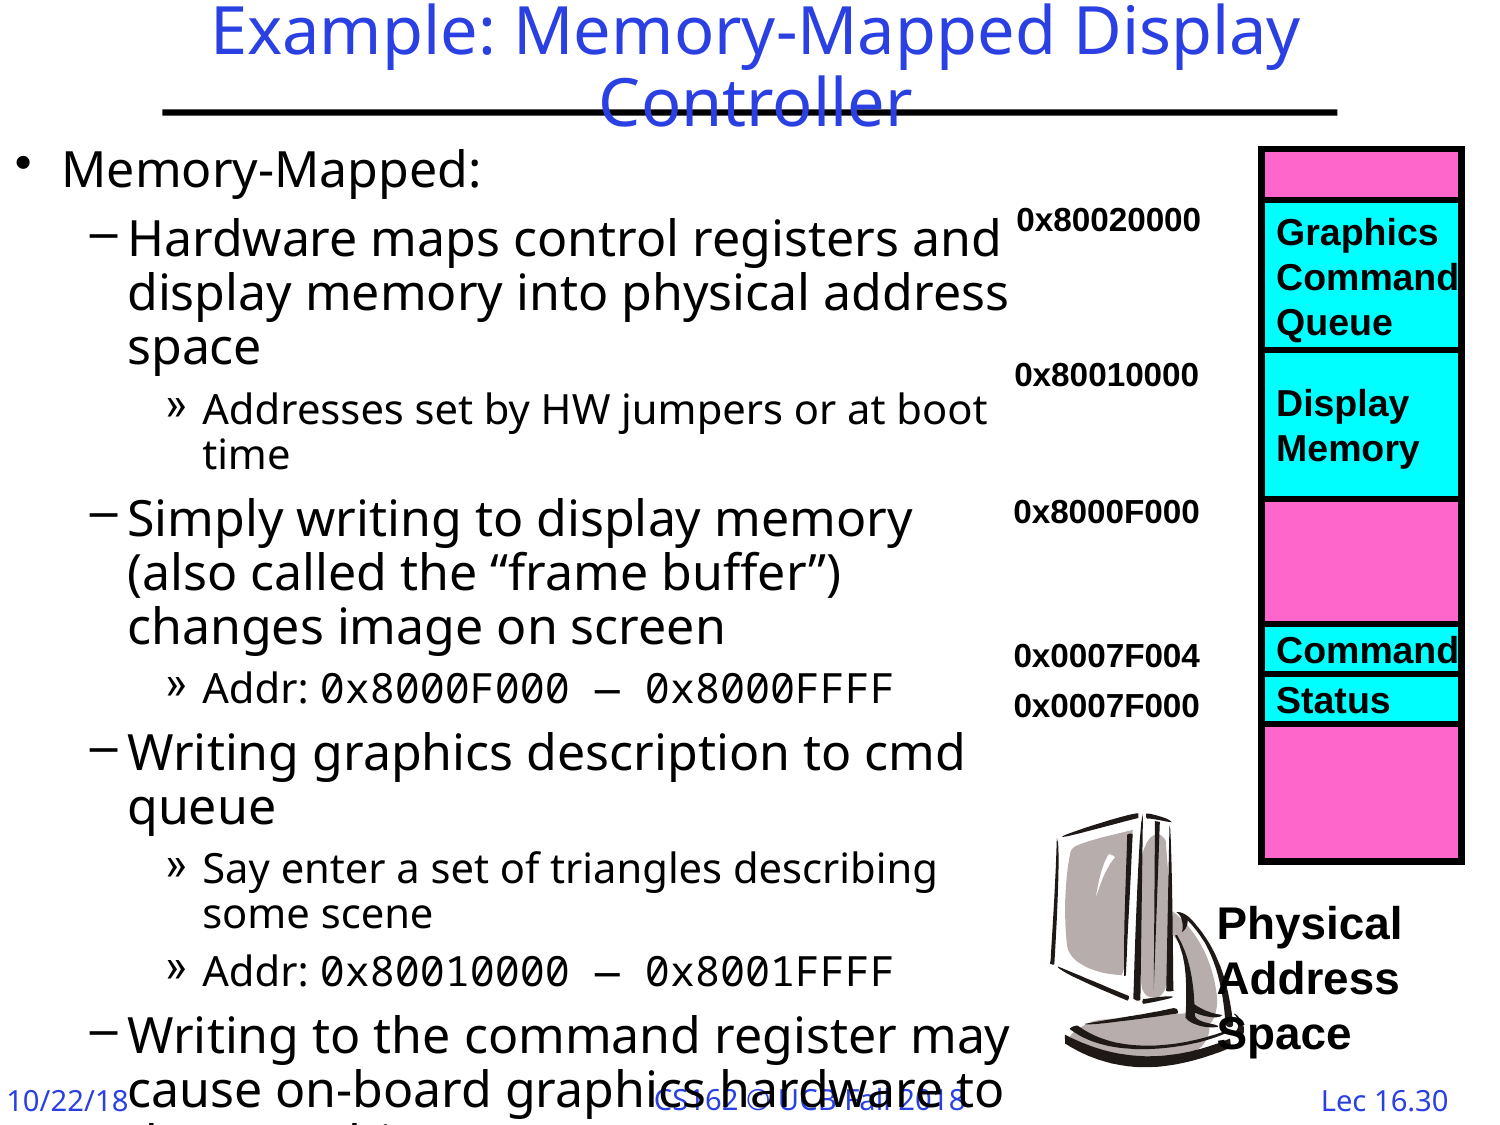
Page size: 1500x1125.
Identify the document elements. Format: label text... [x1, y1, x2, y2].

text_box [1034, 148, 1463, 1068]
title Example: Memory-Mapped Display Controller [37, 24, 1475, 113]
list Memory-Mapped: Hardware maps control registers and display memory into physical address space Addresses set by HW jumpers or at boot time Simply writing to display memory (also called the “frame buffer”) changes image on screen Addr: 0x8000F000 — 0x8000FFFF Writing graphics description to cmd queue Say enter a set of triangles describing some scene Addr: 0x80010000 — 0x8001FFFF Writing to the command register may cause on-board graphics hardware to do something Say render the above scene Addr: 0x0007F004 Can protect with address translation [0, 137, 1050, 1038]
